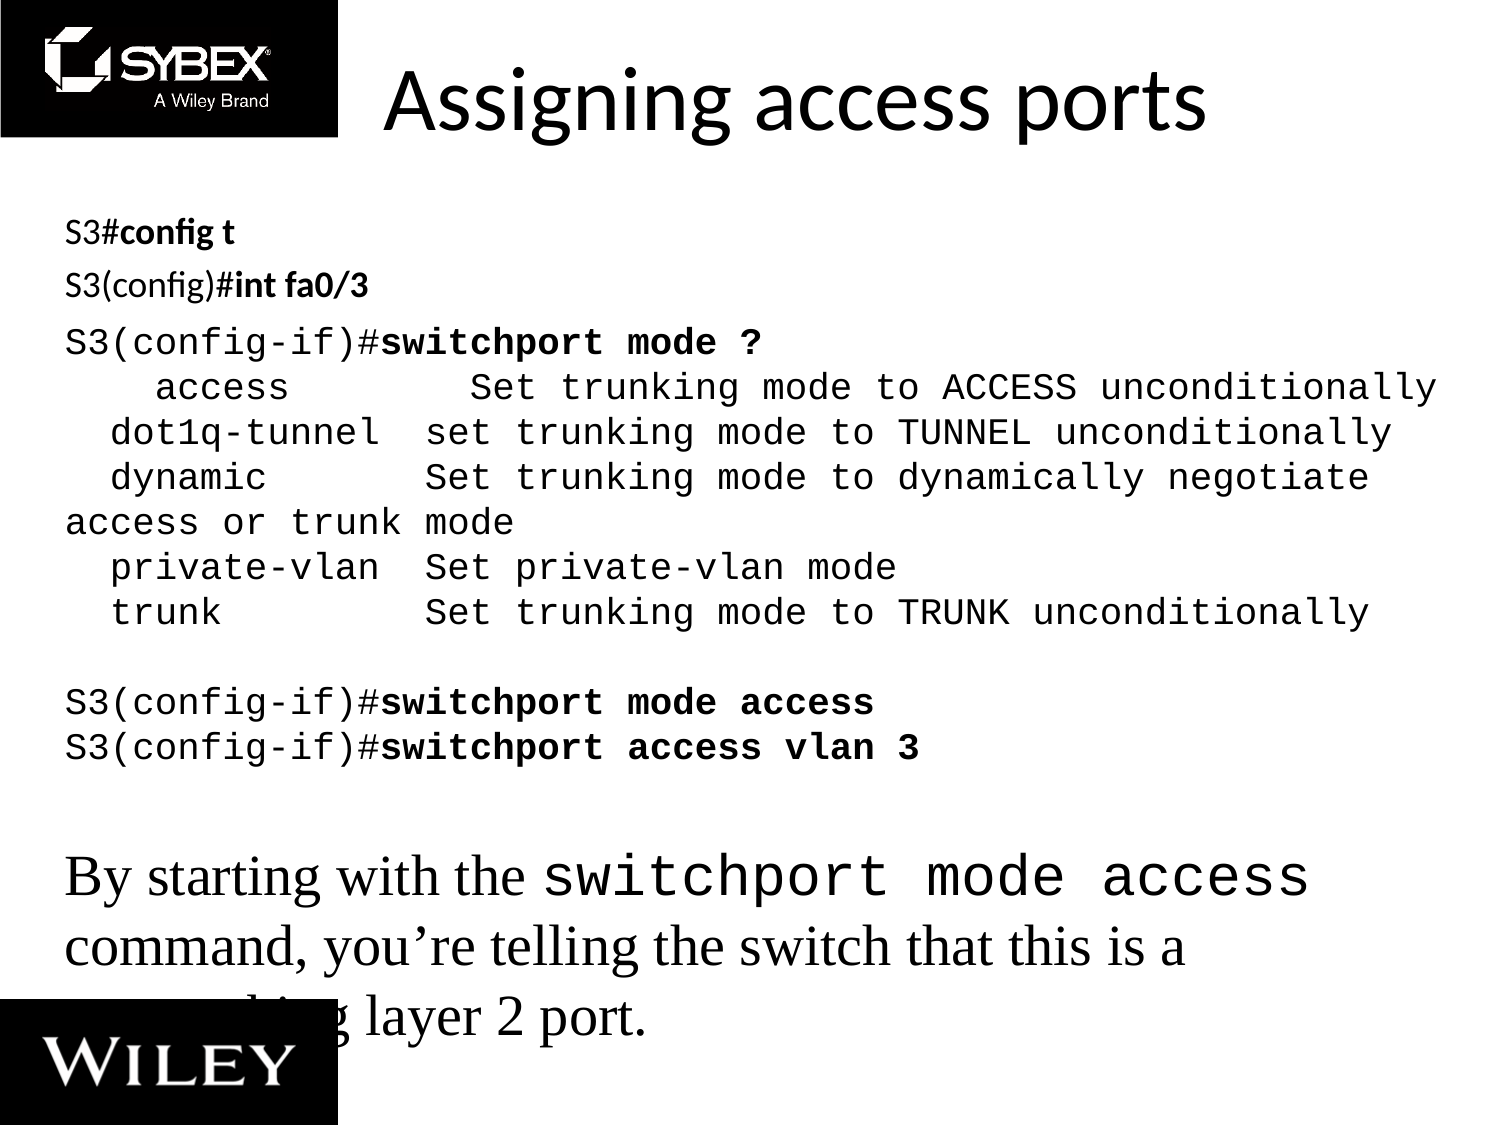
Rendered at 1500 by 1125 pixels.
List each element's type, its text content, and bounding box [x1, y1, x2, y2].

picture [45, 27, 271, 111]
title Assigning access ports [365, 0, 1229, 188]
picture [0, 999, 338, 1125]
text_box S3#config t S3(config)#int fa0/3 S3(config-if)#switchport mode ? access Set trunking mode to ACCESS unconditionally dot1q-tunnel set trunking mode to TUNNEL unconditionally dynamic Set trunking mode to dynamically negotiate access or trunk mode private-vlan Set private-vlan mode trunk Set trunking mode to TRUNK unconditionally S3(config-if)#switchport mode access S3(config-if)#switchport access vlan 3 By starting with the switchport mode access command, you’re telling the switch that this is a nontrunking layer 2 port. [50, 199, 1500, 1055]
